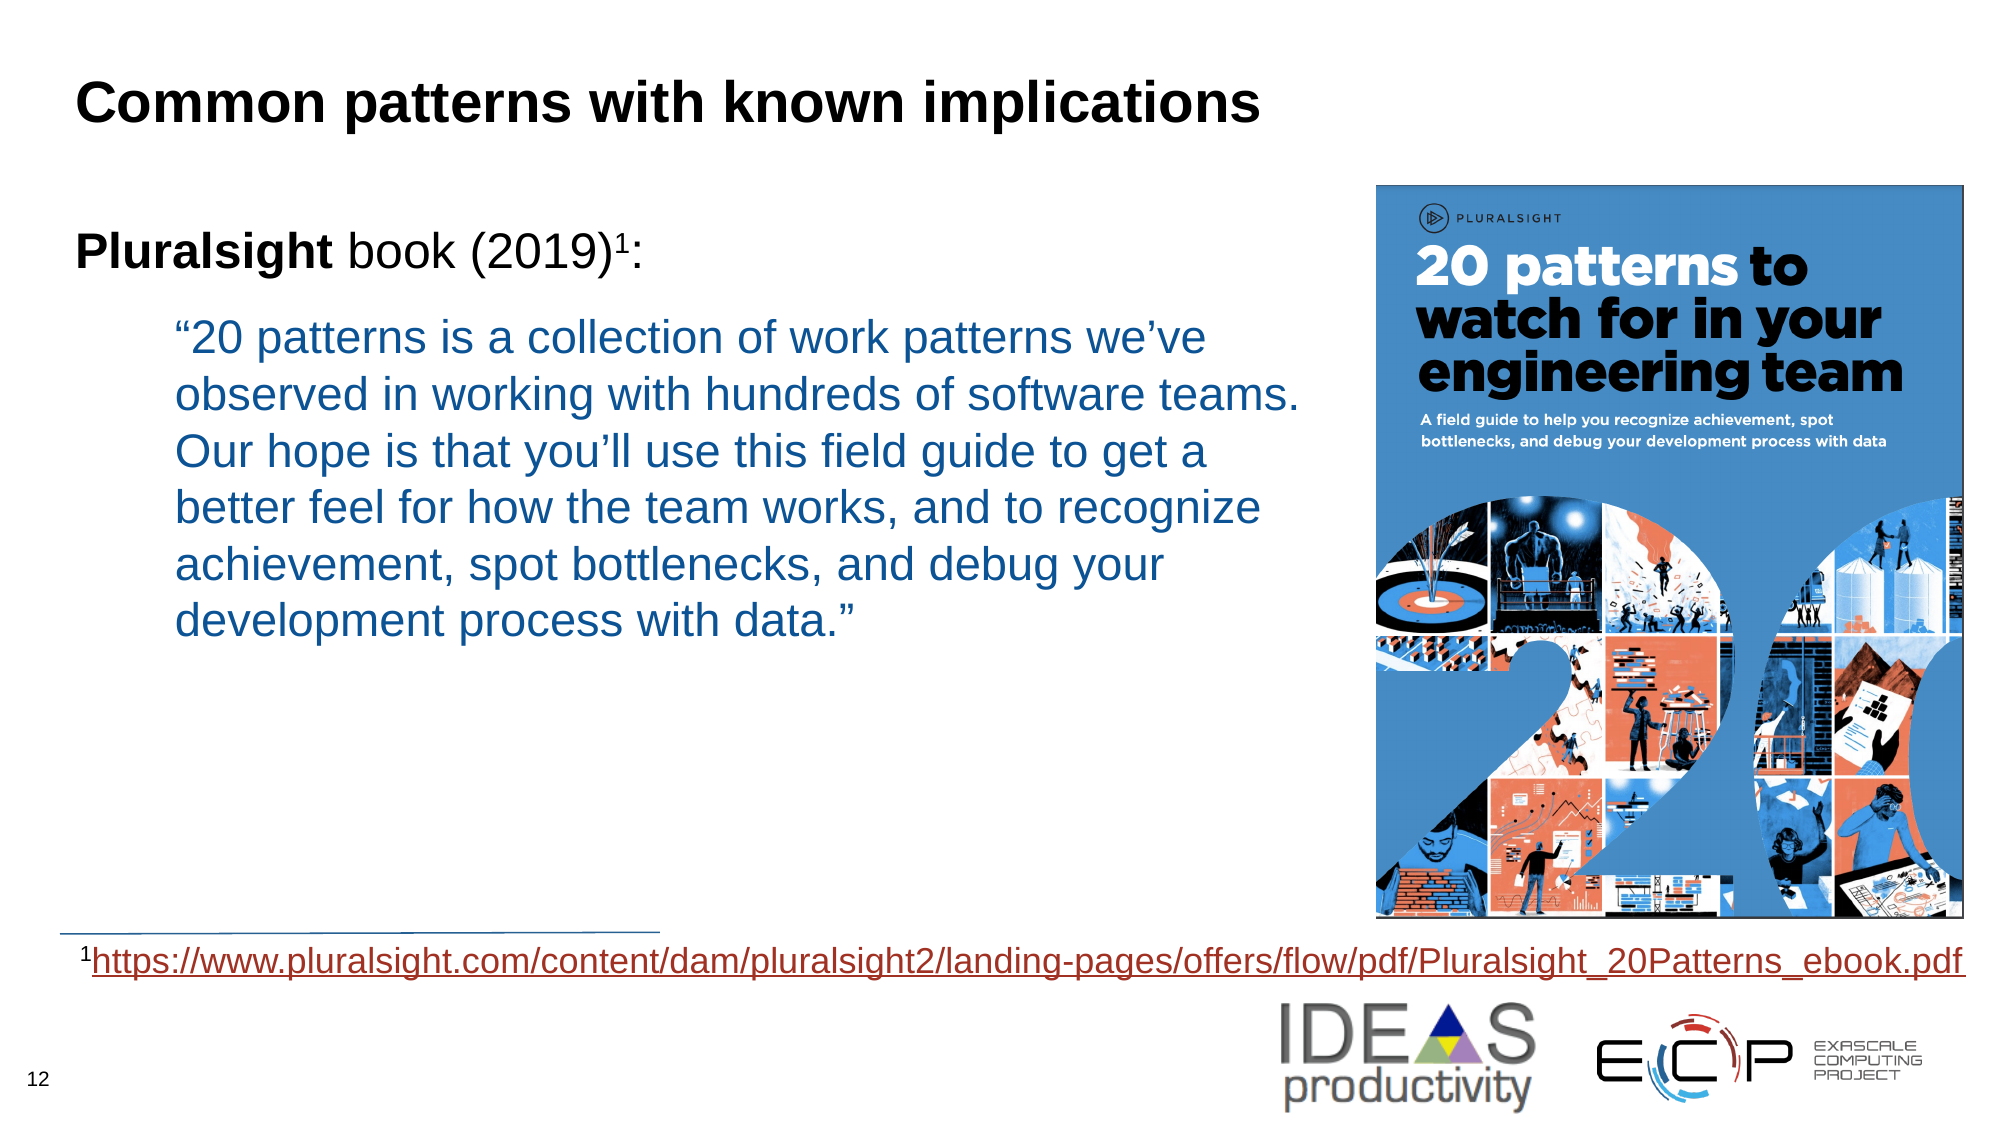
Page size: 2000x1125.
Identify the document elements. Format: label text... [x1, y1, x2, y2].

picture [1280, 1002, 1537, 1114]
list Pluralsight book (2019)1: “20 patterns is a collection of work patterns we’ve observed in working with hundreds of software teams. Our hope is that you’ll use this field guide to get a better feel for how the team works, and to recognize achievement, spot bottlenecks, and debug your development process with data.” [59, 217, 1351, 915]
text_box 1https://www.pluralsight.com/content/dam/pluralsight2/landing-pages/offers/flow/pdf/Pluralsight_20Patterns_ebook.pdf [59, 915, 1987, 1001]
title Common patterns with known implications [59, 67, 1926, 218]
picture [1375, 185, 1964, 920]
picture [1597, 1014, 1922, 1103]
